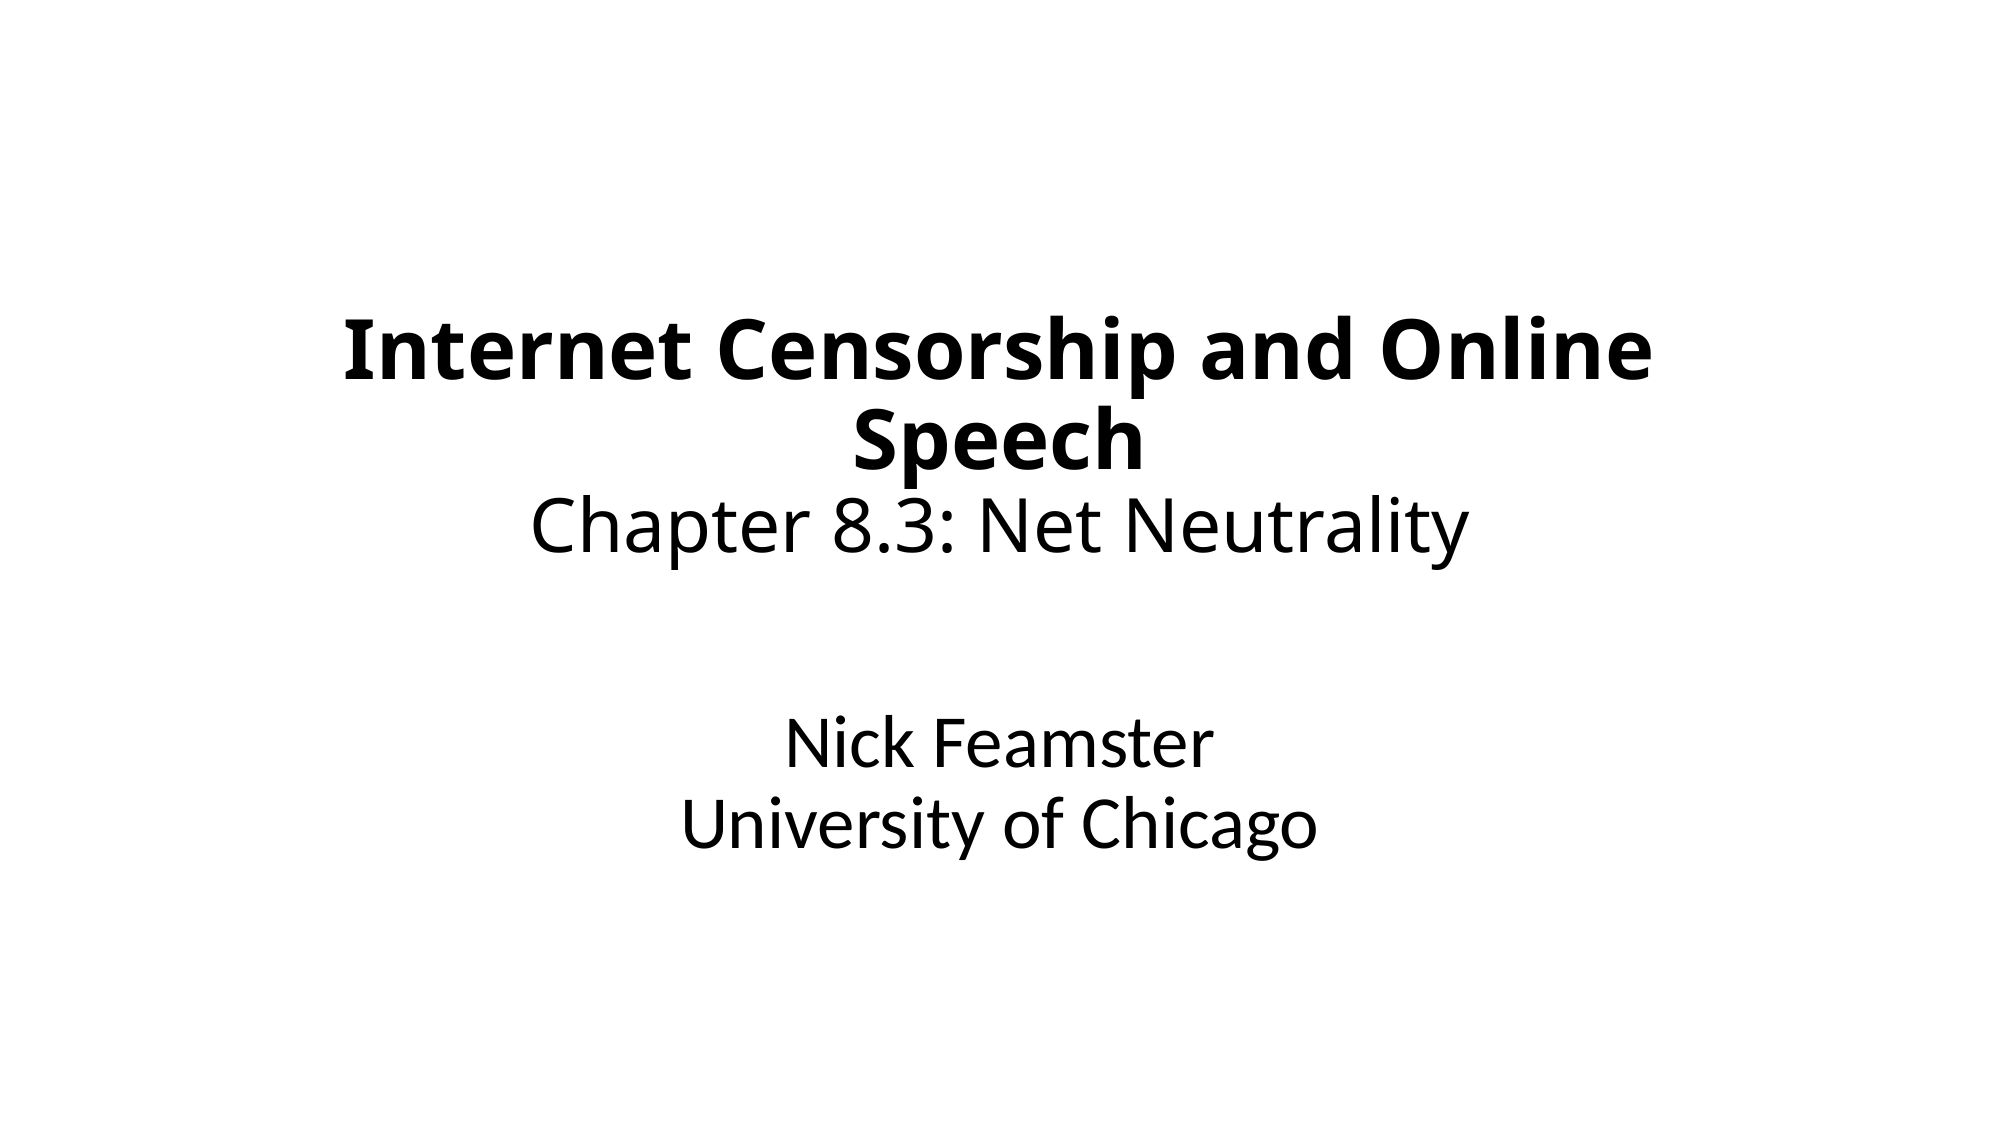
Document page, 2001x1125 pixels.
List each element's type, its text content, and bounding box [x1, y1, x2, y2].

title Internet Censorship and Online Speech Chapter 8.3: Net Neutrality [249, 184, 1750, 576]
subtitle Nick Feamster University of Chicago [249, 694, 1750, 967]
